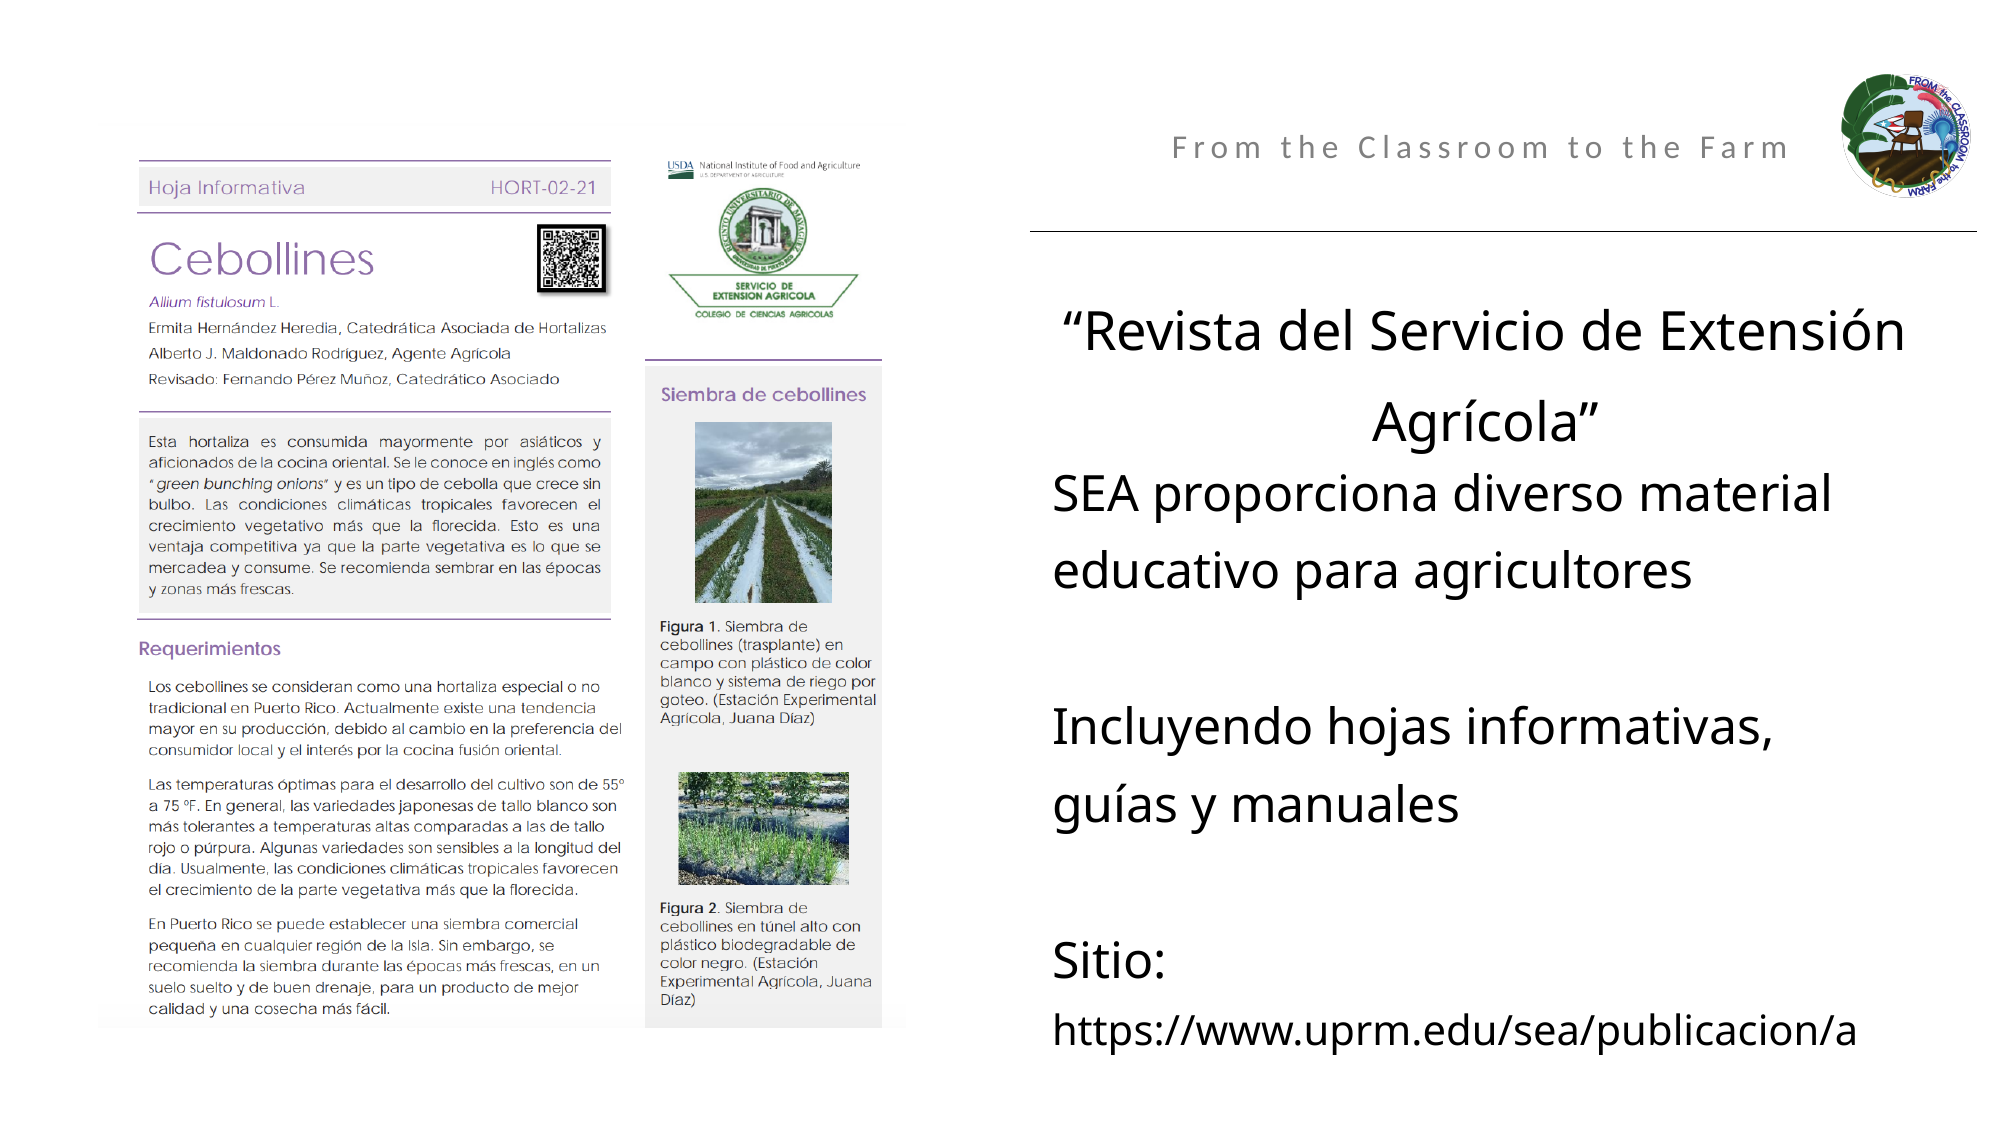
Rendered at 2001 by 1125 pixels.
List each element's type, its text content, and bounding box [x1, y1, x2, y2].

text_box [943, 58, 2000, 362]
text_box SEA proporciona diverso material educativo para agricultores Incluyendo hojas informativas, guías y manuales Sitio: https://www.uprm.edu/sea/publicacion/a [964, 435, 1927, 1061]
picture [98, 123, 906, 1028]
